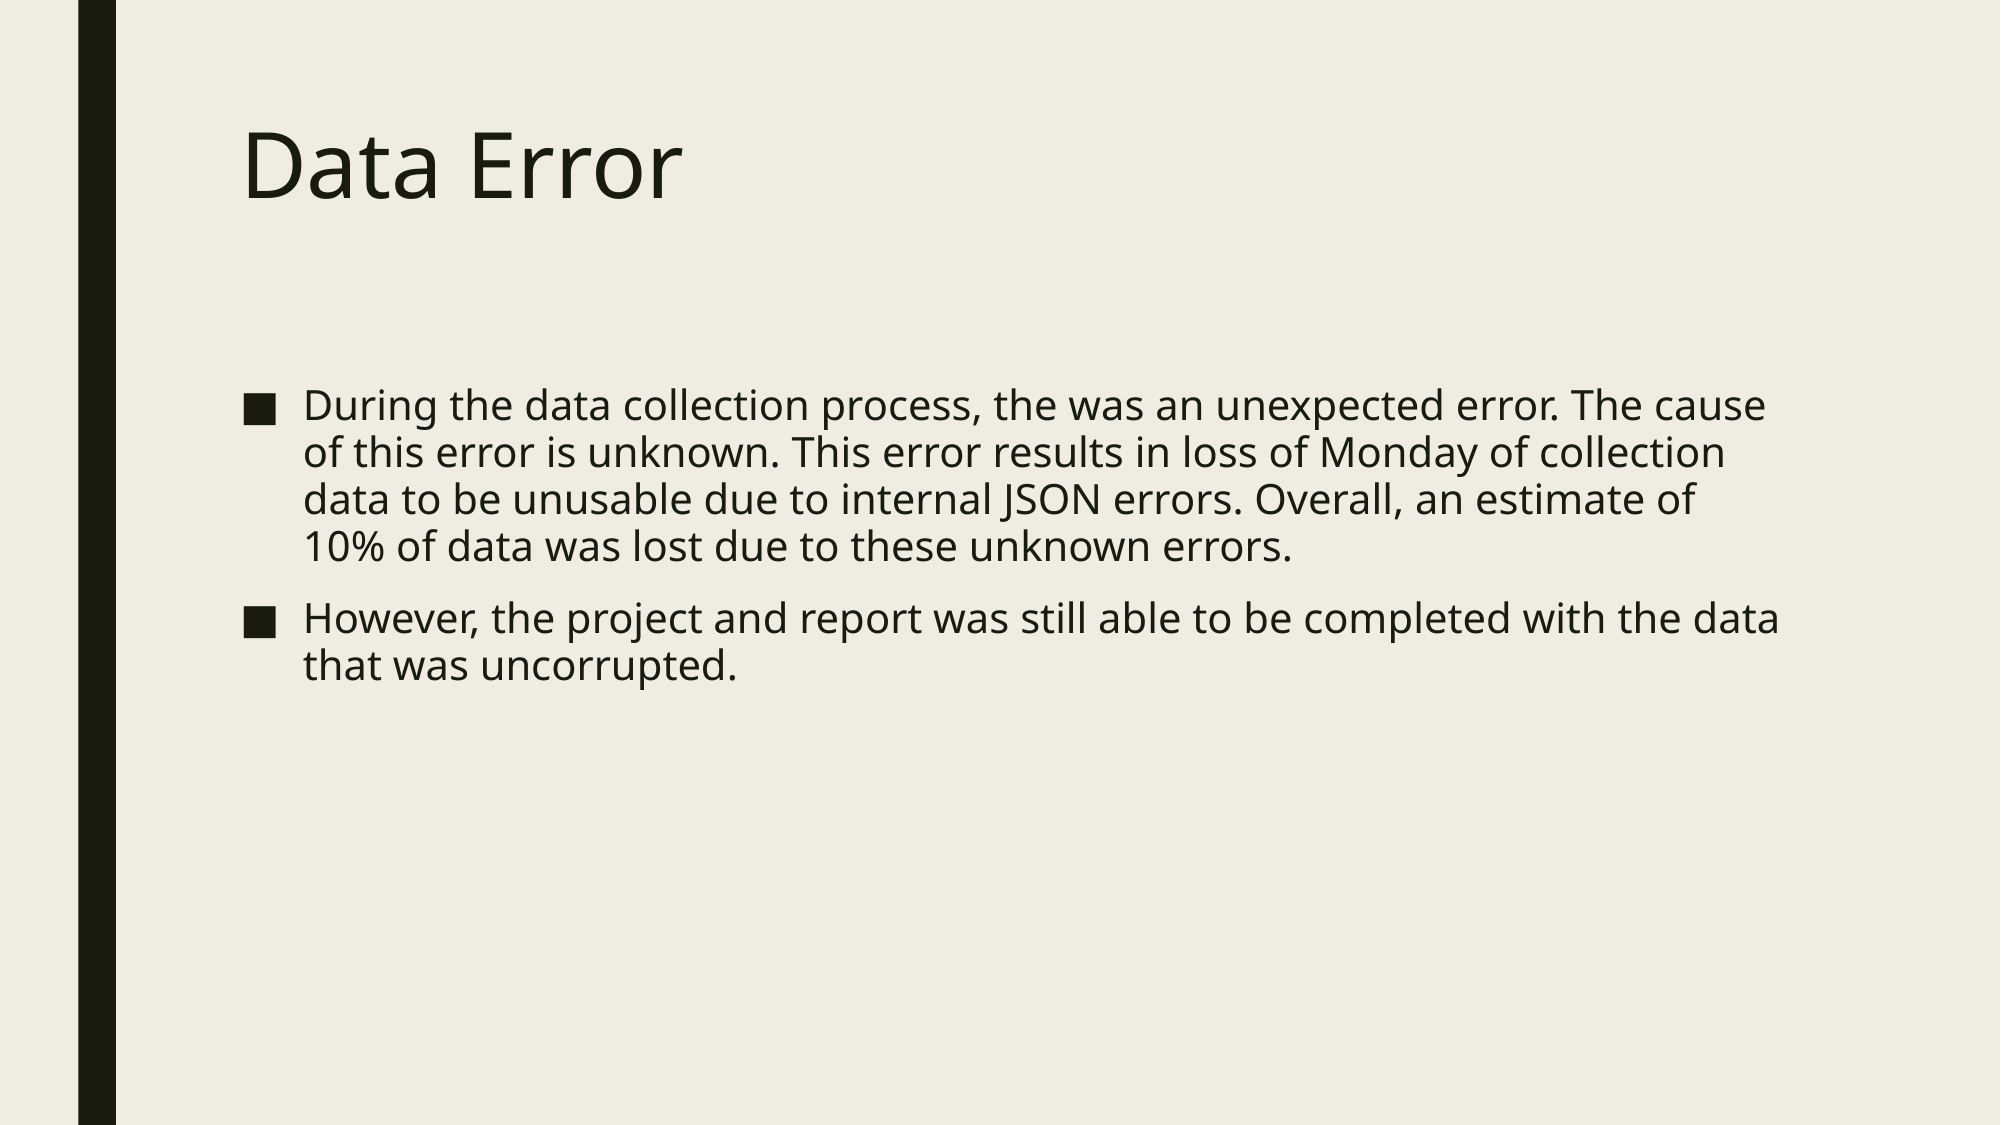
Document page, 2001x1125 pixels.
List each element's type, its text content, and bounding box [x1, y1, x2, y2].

title Data Error [225, 112, 1800, 357]
list During the data collection process, the was an unexpected error. The cause of this error is unknown. This error results in loss of Monday of collection data to be unusable due to internal JSON errors. Overall, an estimate of 10% of data was lost due to these unknown errors. However, the project and report was still able to be completed with the data that was uncorrupted. [225, 375, 1800, 963]
